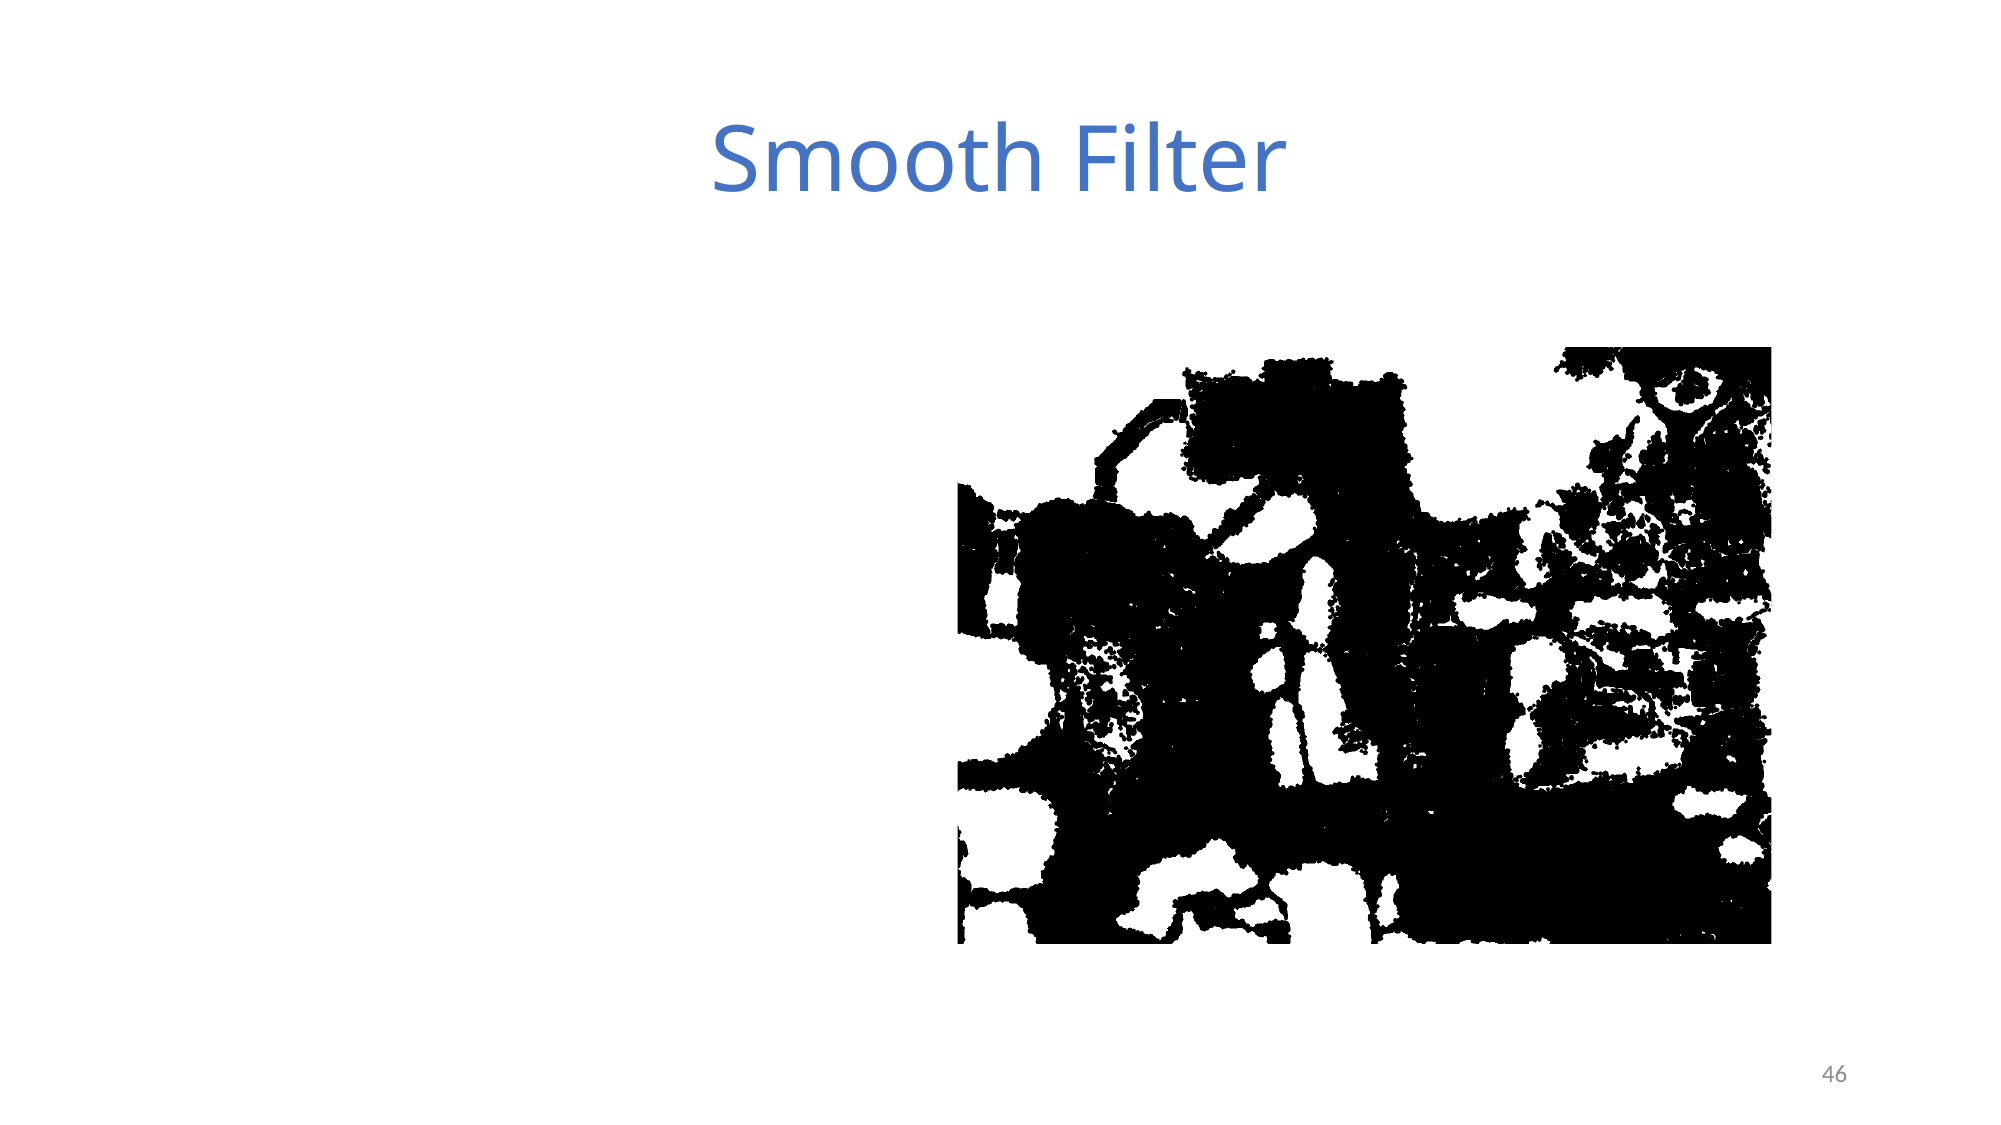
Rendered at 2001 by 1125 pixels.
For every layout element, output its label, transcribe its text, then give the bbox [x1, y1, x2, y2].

title Smooth Filter [137, 52, 1863, 271]
picture [957, 347, 1772, 944]
slide_number 46 [1412, 1042, 1863, 1103]
